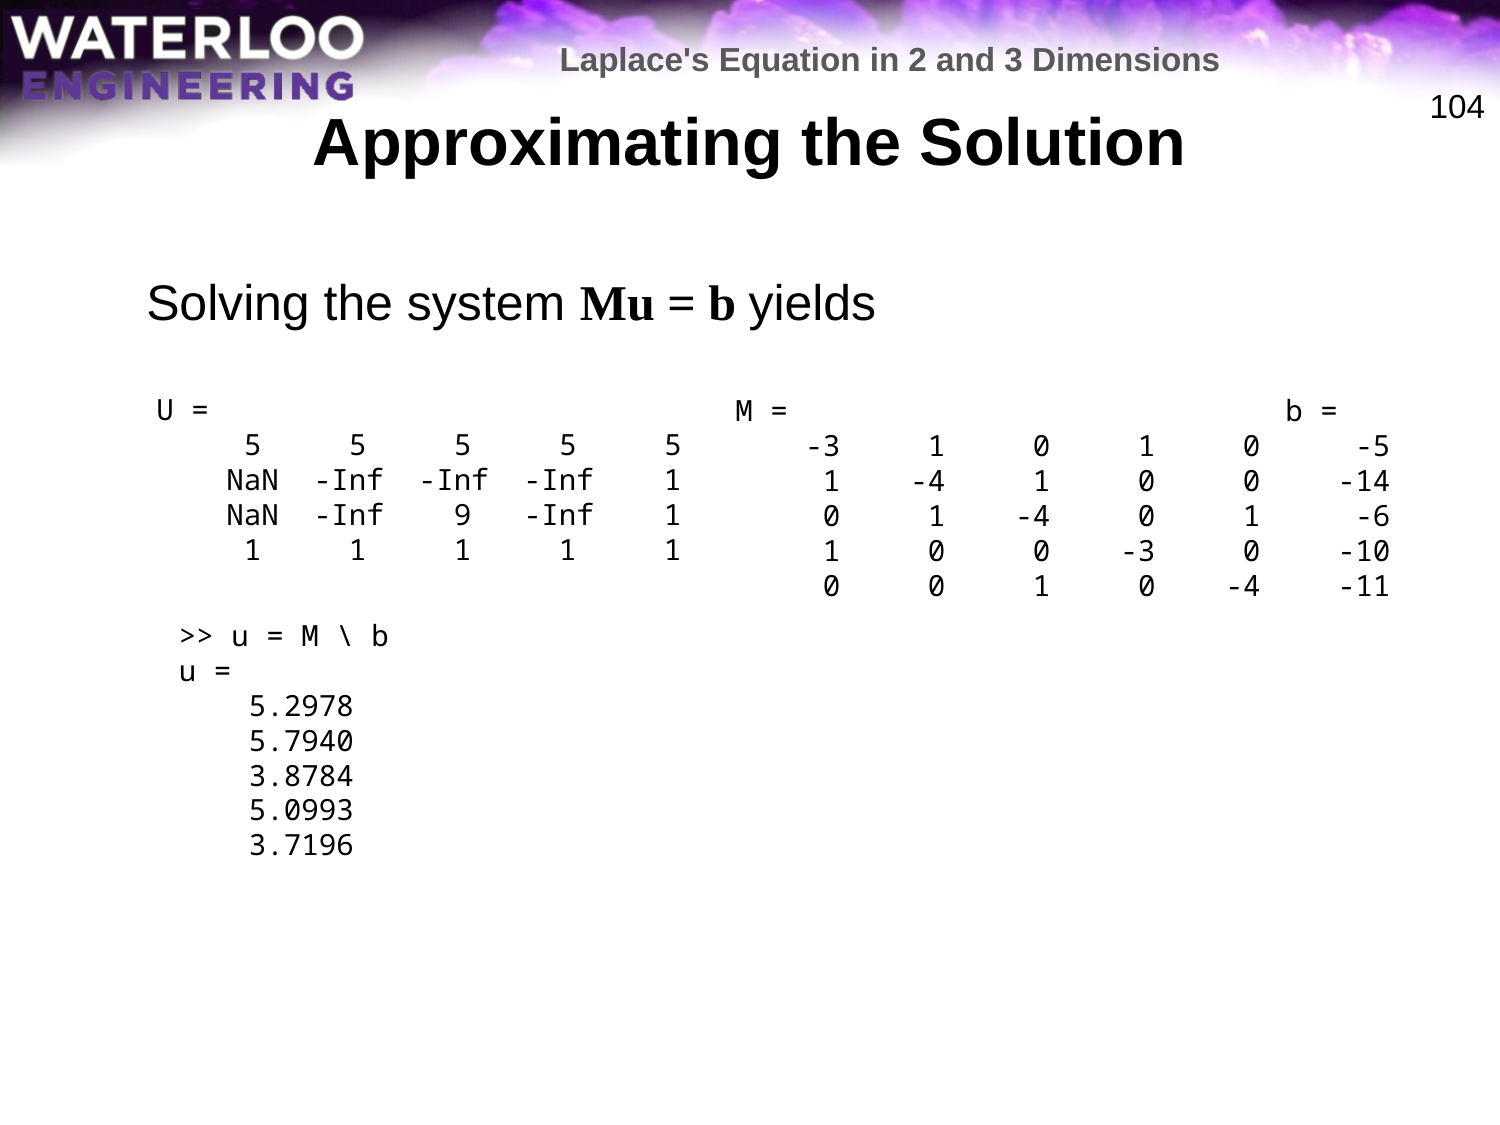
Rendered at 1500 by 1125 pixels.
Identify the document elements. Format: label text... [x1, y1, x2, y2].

title Approximating the Solution [74, 44, 1426, 233]
text_box b = -5 -14 -6 -10 -11 [1270, 385, 1406, 610]
picture [0, 0, 1500, 1125]
text_box >> u = M \ b u = 5.2978 5.7940 3.8784 5.0993 3.7196 [164, 609, 404, 869]
slide_number 104 [1371, 73, 1500, 134]
text_box U = 5 5 5 5 5 NaN -Inf -Inf -Inf 1 NaN -Inf 9 -Inf 1 1 1 1 1 1 [141, 384, 697, 574]
list Solving the system Mu = b yields [74, 262, 1448, 1006]
text_box M = -3 1 0 1 0 1 -4 1 0 0 0 1 -4 0 1 1 0 0 -3 0 0 0 1 0 -4 [720, 385, 1270, 610]
footer Laplace's Equation in 2 and 3 Dimensions [535, 31, 1236, 74]
